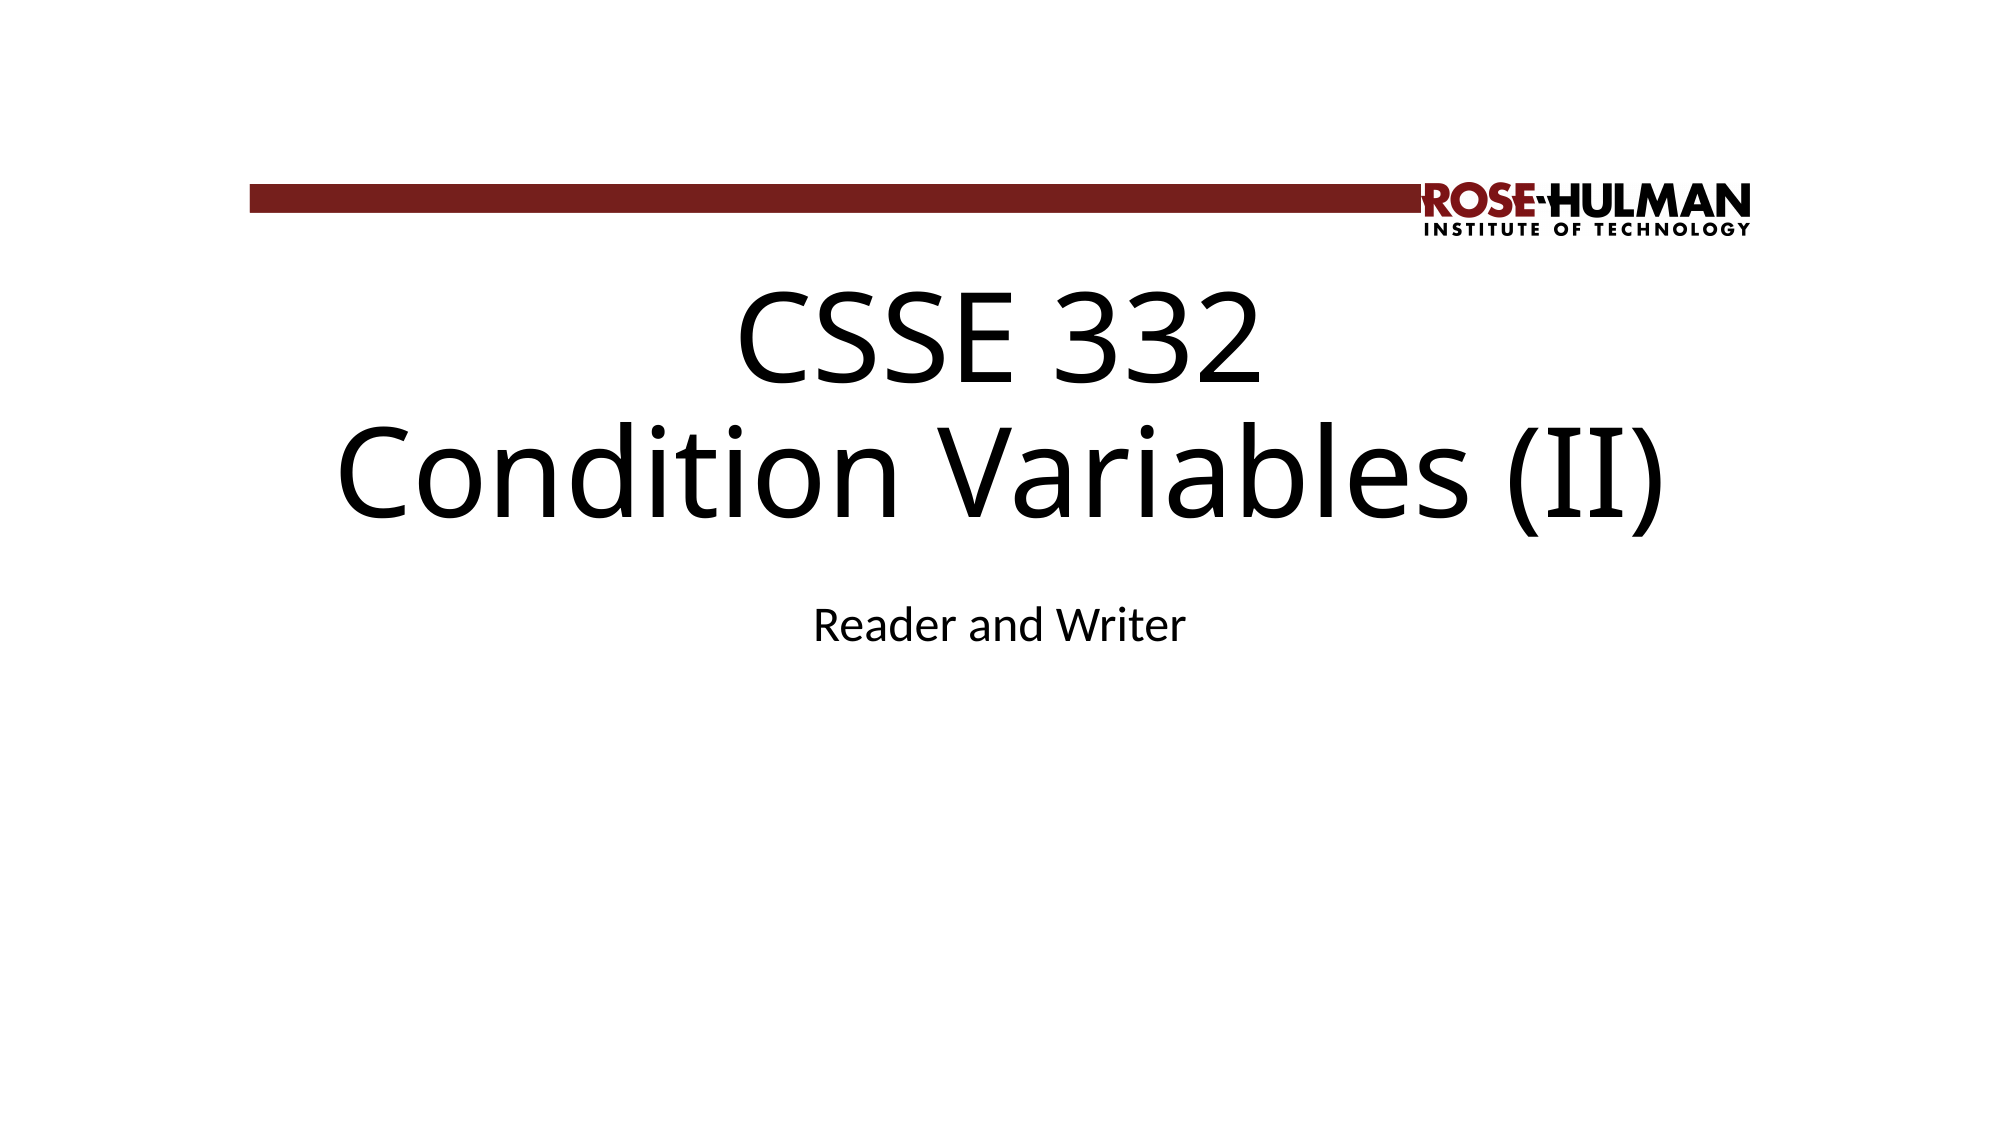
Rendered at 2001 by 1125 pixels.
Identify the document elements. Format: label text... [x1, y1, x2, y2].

title CSSE 332 Condition Variables (II) [204, 160, 1796, 553]
subtitle Reader and Writer [249, 590, 1750, 863]
